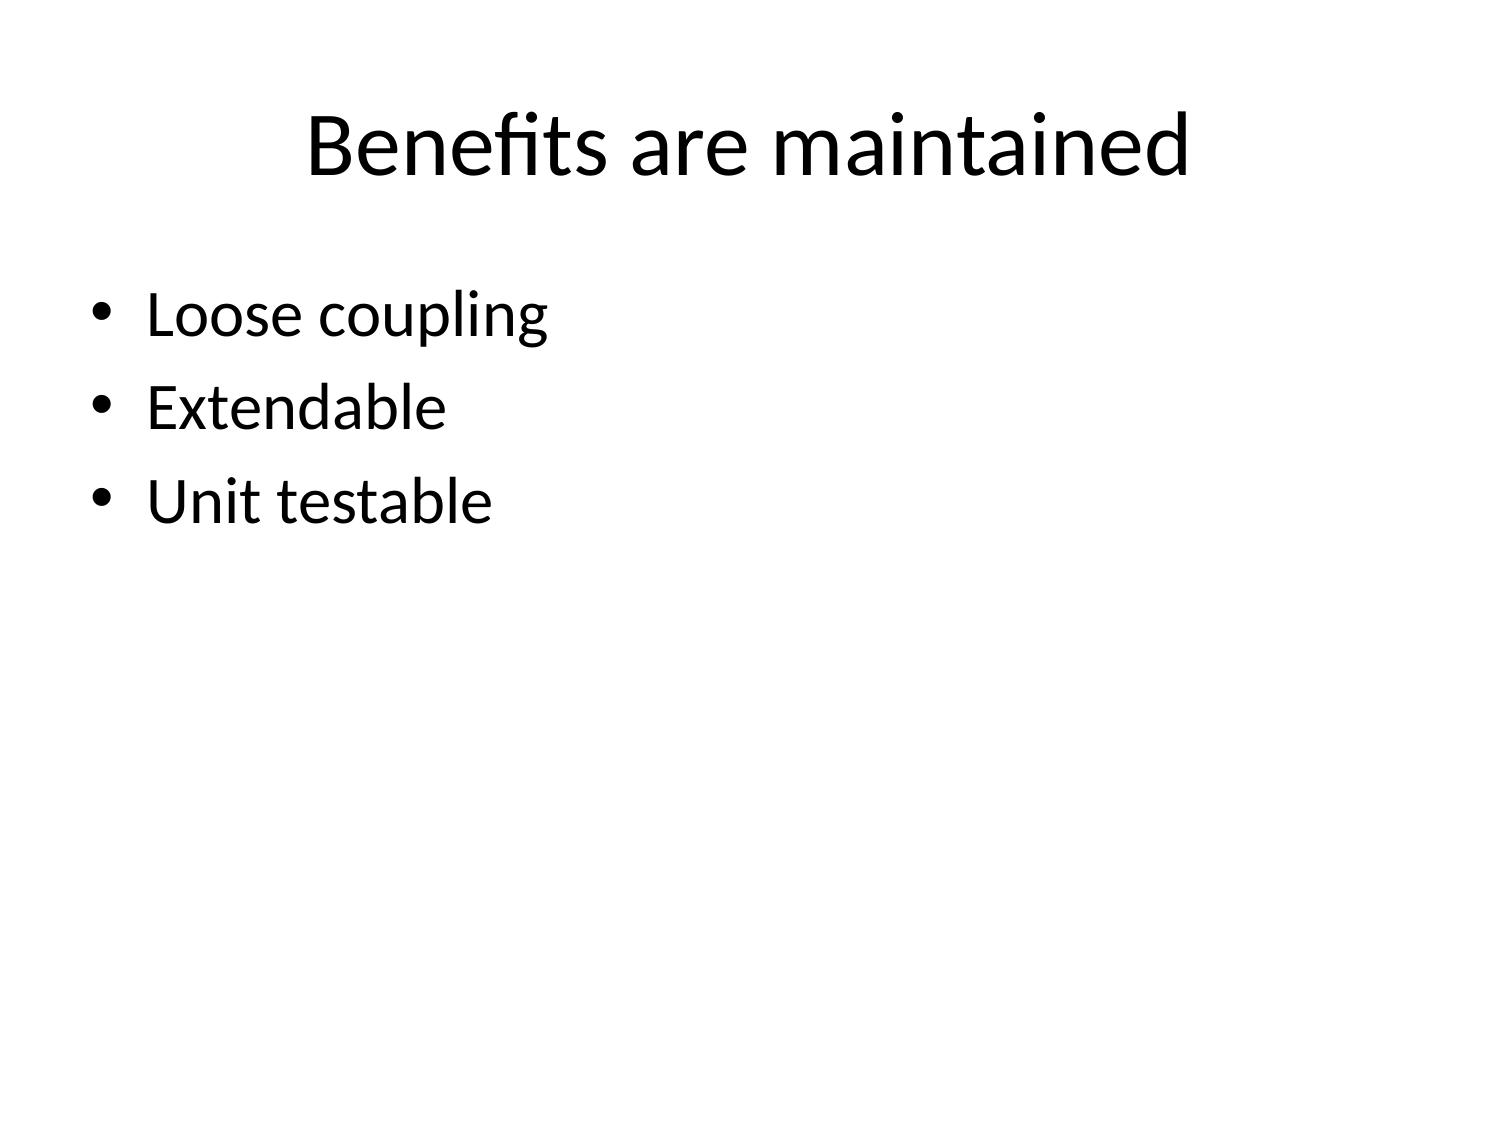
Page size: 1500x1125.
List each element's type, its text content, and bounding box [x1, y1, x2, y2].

title Benefits are maintained [75, 45, 1425, 233]
list Loose coupling Extendable Unit testable [75, 262, 1425, 1005]
